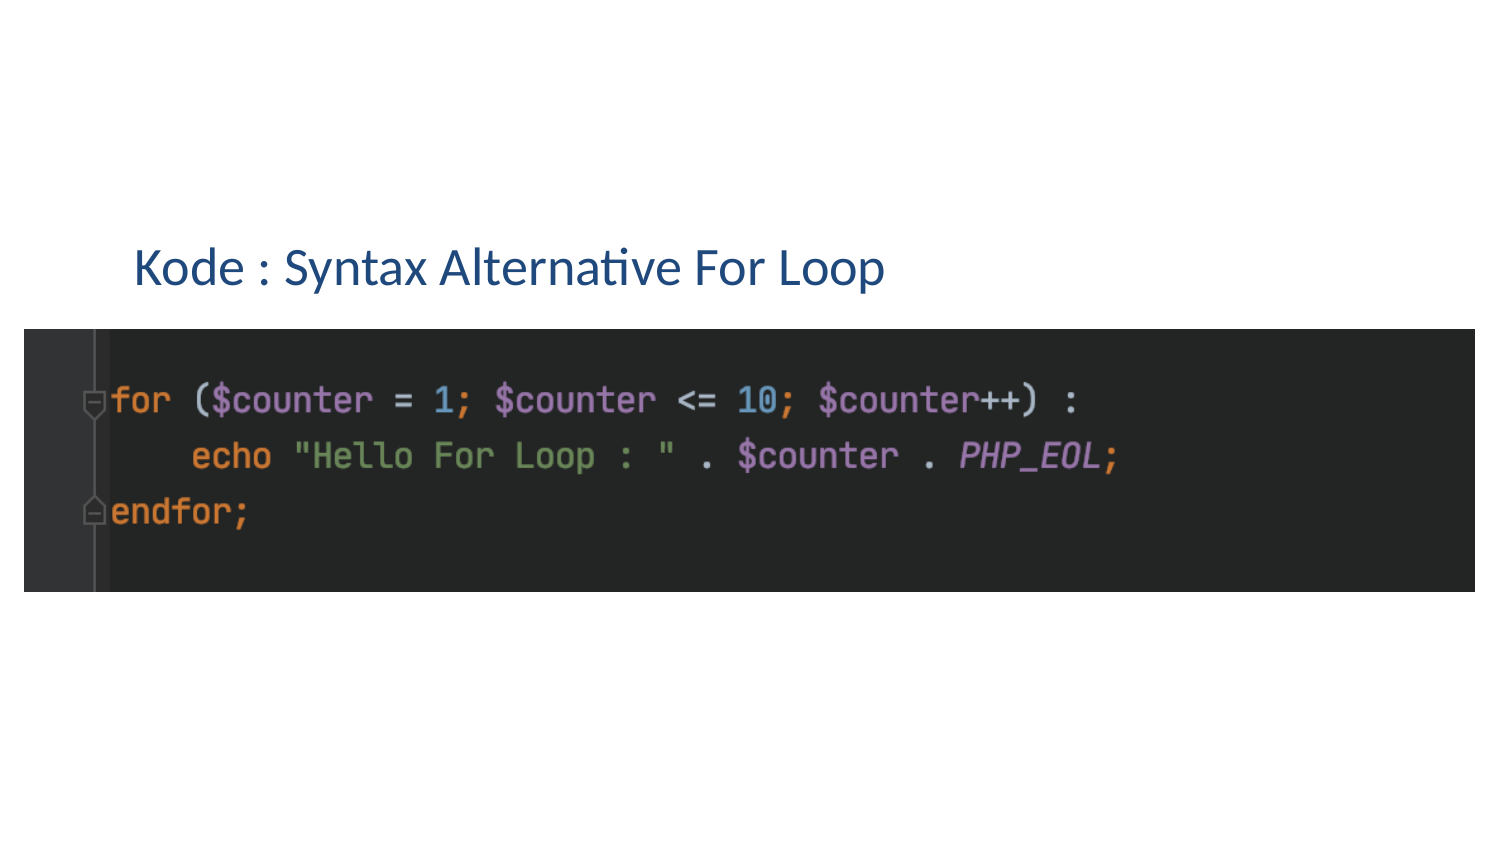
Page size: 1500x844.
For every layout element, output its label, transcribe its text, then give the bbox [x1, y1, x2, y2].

picture [24, 328, 1476, 593]
title Kode : Syntax Alternative For Loop [119, 216, 1381, 305]
